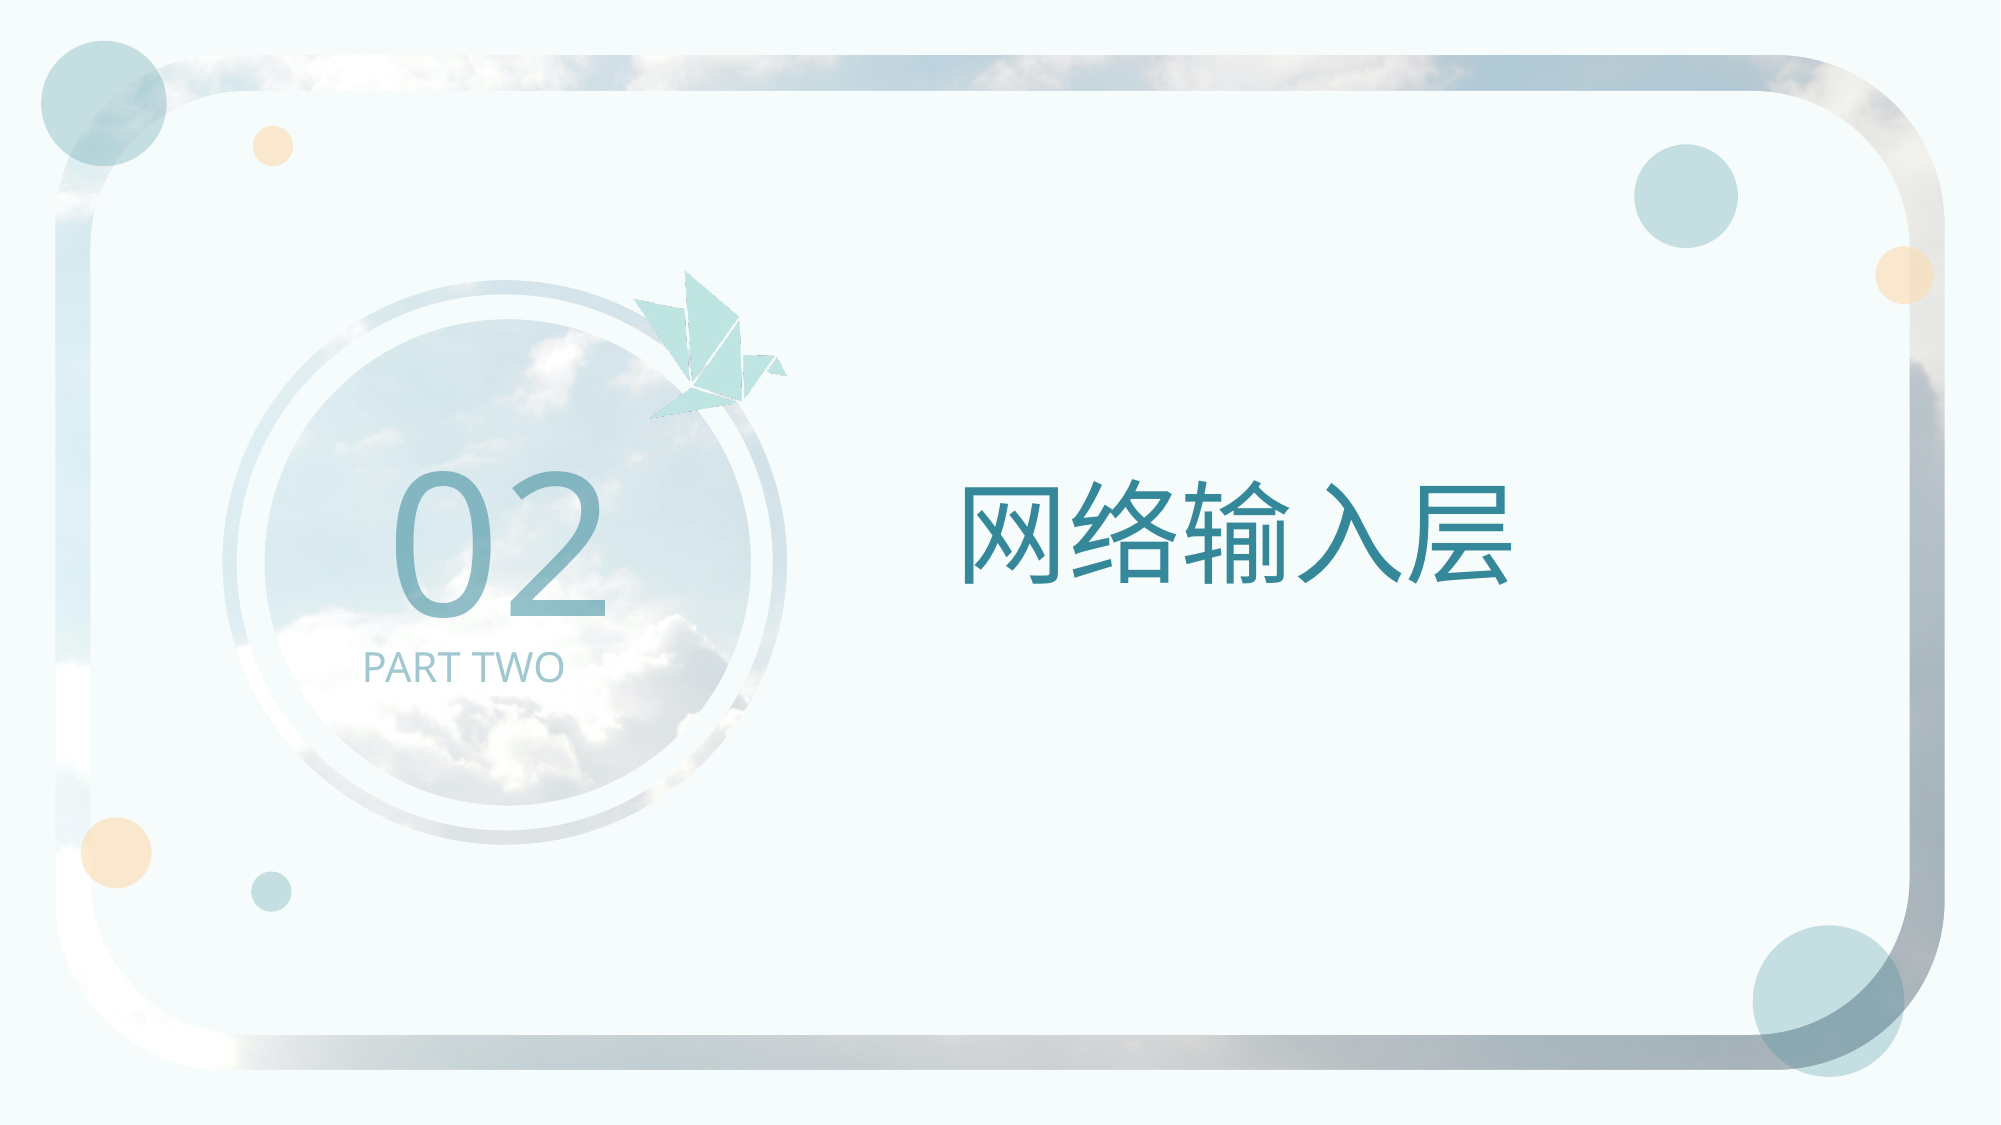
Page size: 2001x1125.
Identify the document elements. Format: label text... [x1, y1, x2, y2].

text_box [41, 40, 167, 167]
picture [57, 158, 1791, 1068]
text_box 02 [371, 408, 655, 633]
text_box 网络输入层 [941, 455, 1733, 606]
text_box [252, 125, 294, 167]
text_box [0, 0, 2000, 1125]
text_box PART TWO [346, 633, 680, 699]
text_box [251, 871, 292, 912]
picture [224, 266, 792, 843]
text_box [1634, 144, 1738, 248]
text_box [1875, 246, 1934, 305]
text_box [1752, 925, 1905, 1077]
picture [158, 56, 1943, 1006]
text_box [80, 817, 152, 889]
